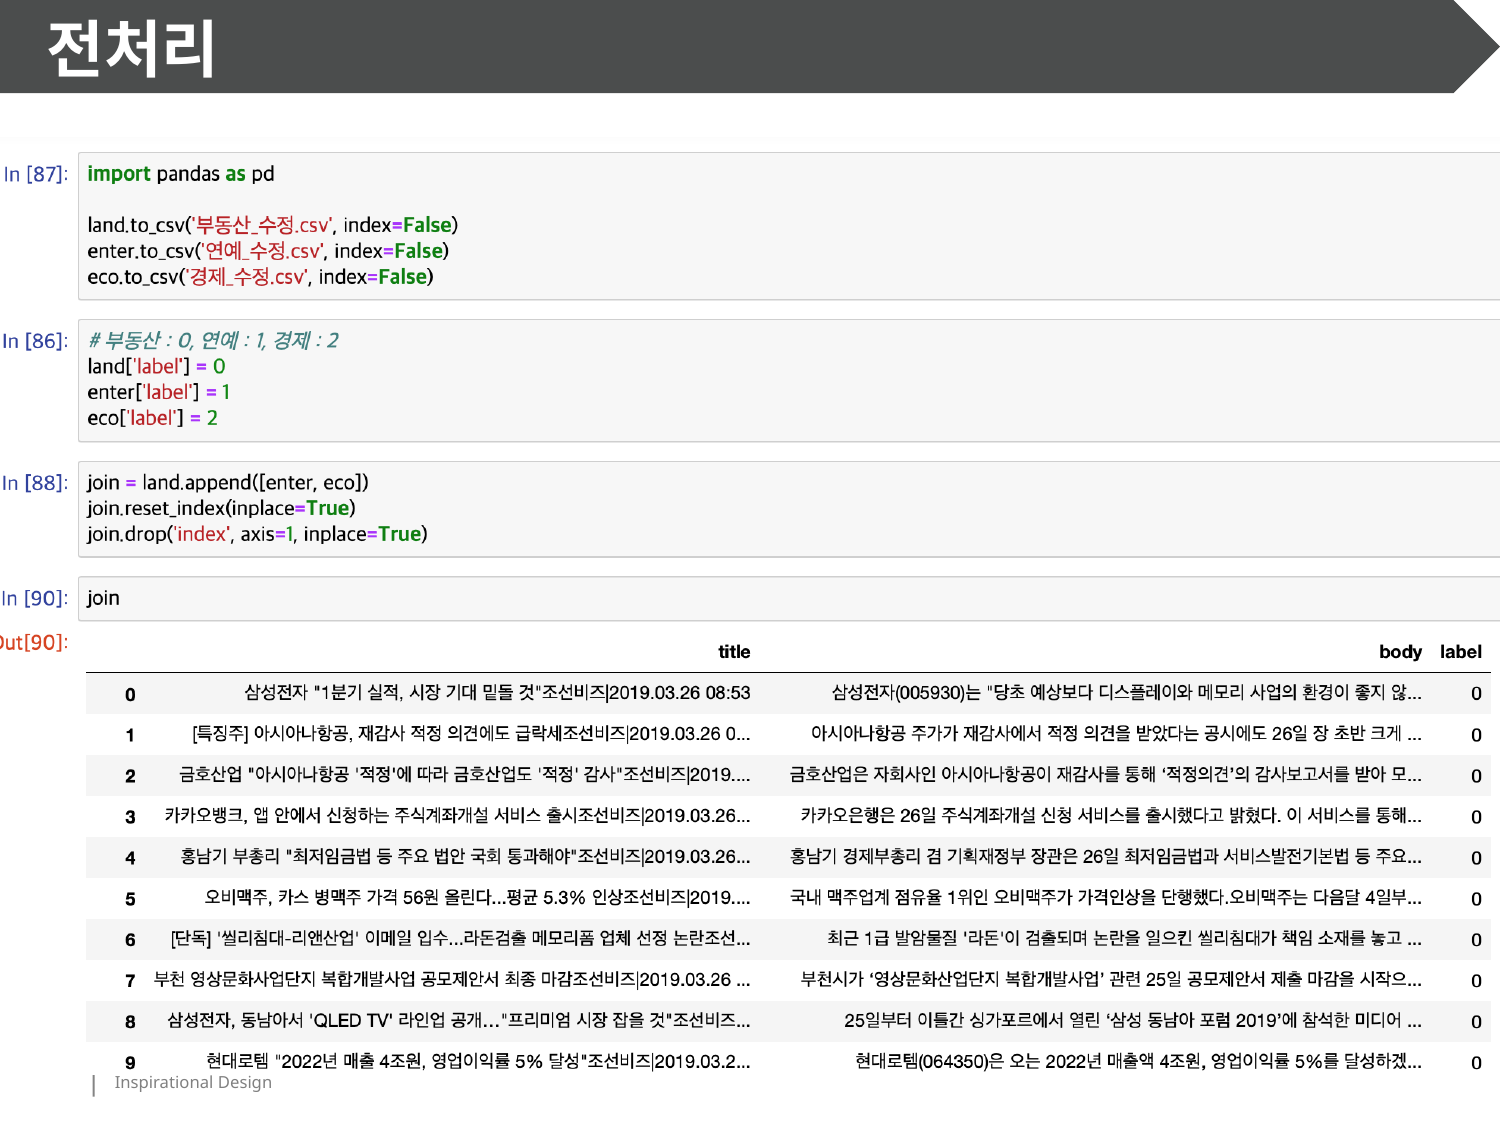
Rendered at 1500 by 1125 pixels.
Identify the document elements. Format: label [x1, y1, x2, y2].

picture [0, 137, 1500, 1075]
text_box [0, 0, 1500, 94]
